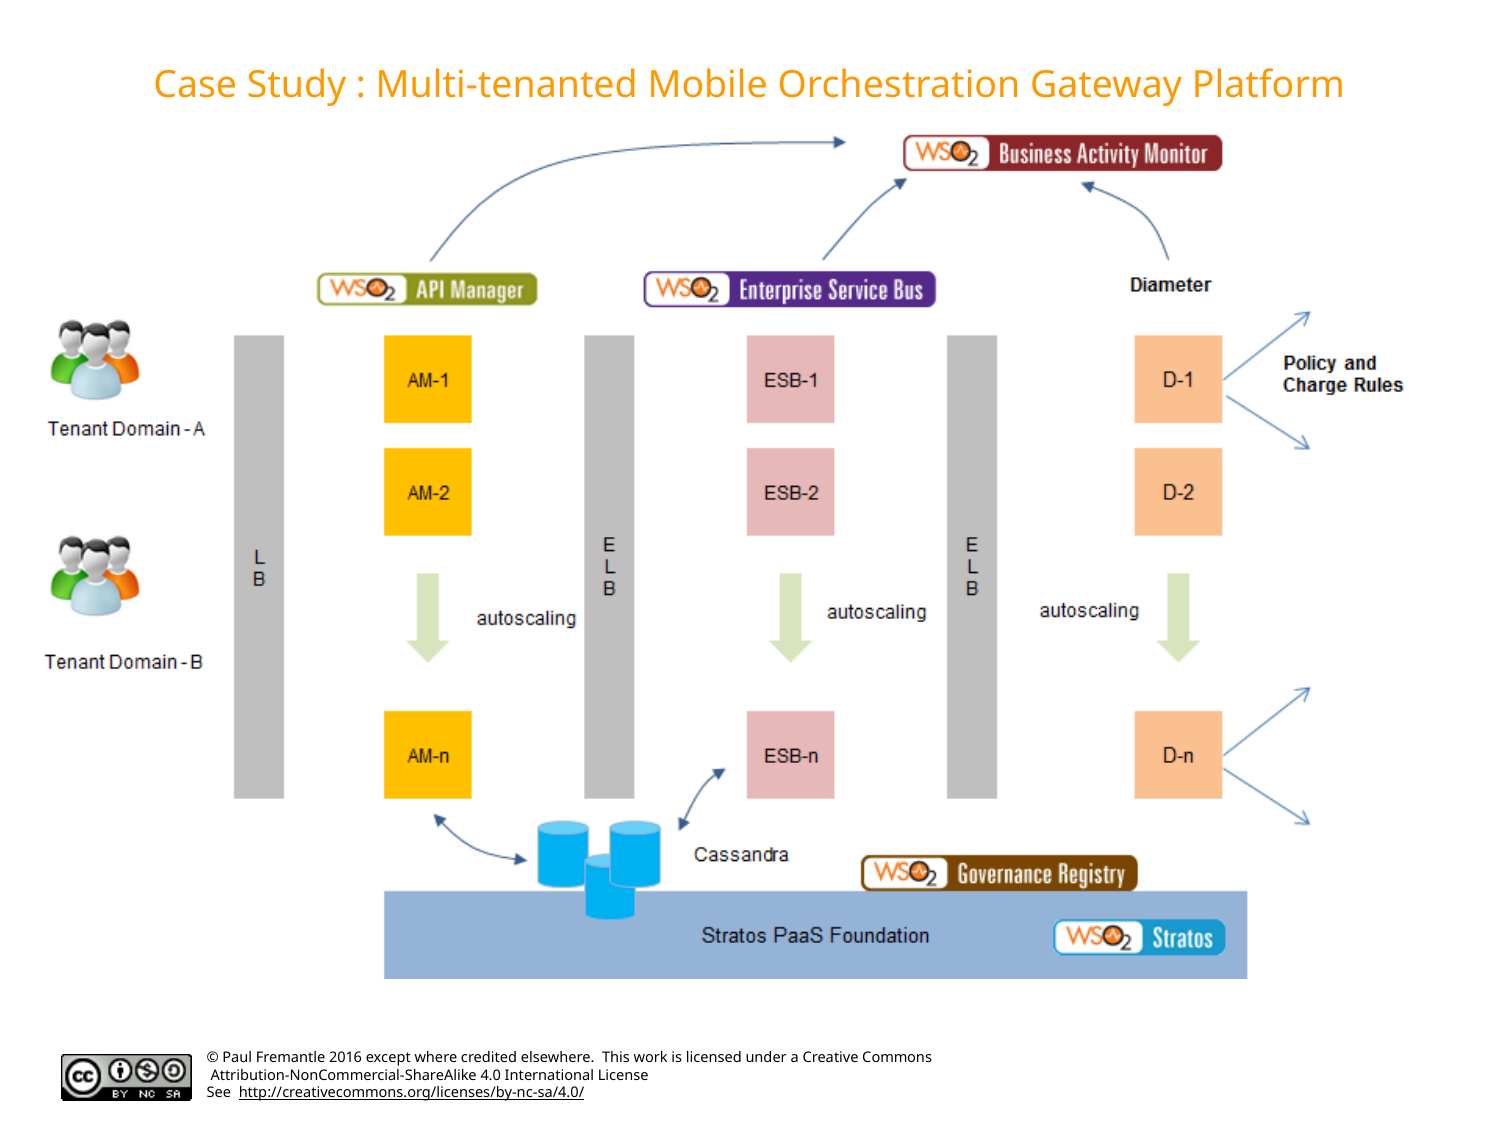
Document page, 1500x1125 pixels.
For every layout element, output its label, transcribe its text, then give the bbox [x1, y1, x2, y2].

picture [61, 1054, 192, 1101]
picture [31, 129, 1443, 979]
title Case Study : Multi-tenanted Mobile Orchestration Gateway Platform [28, 45, 1472, 149]
